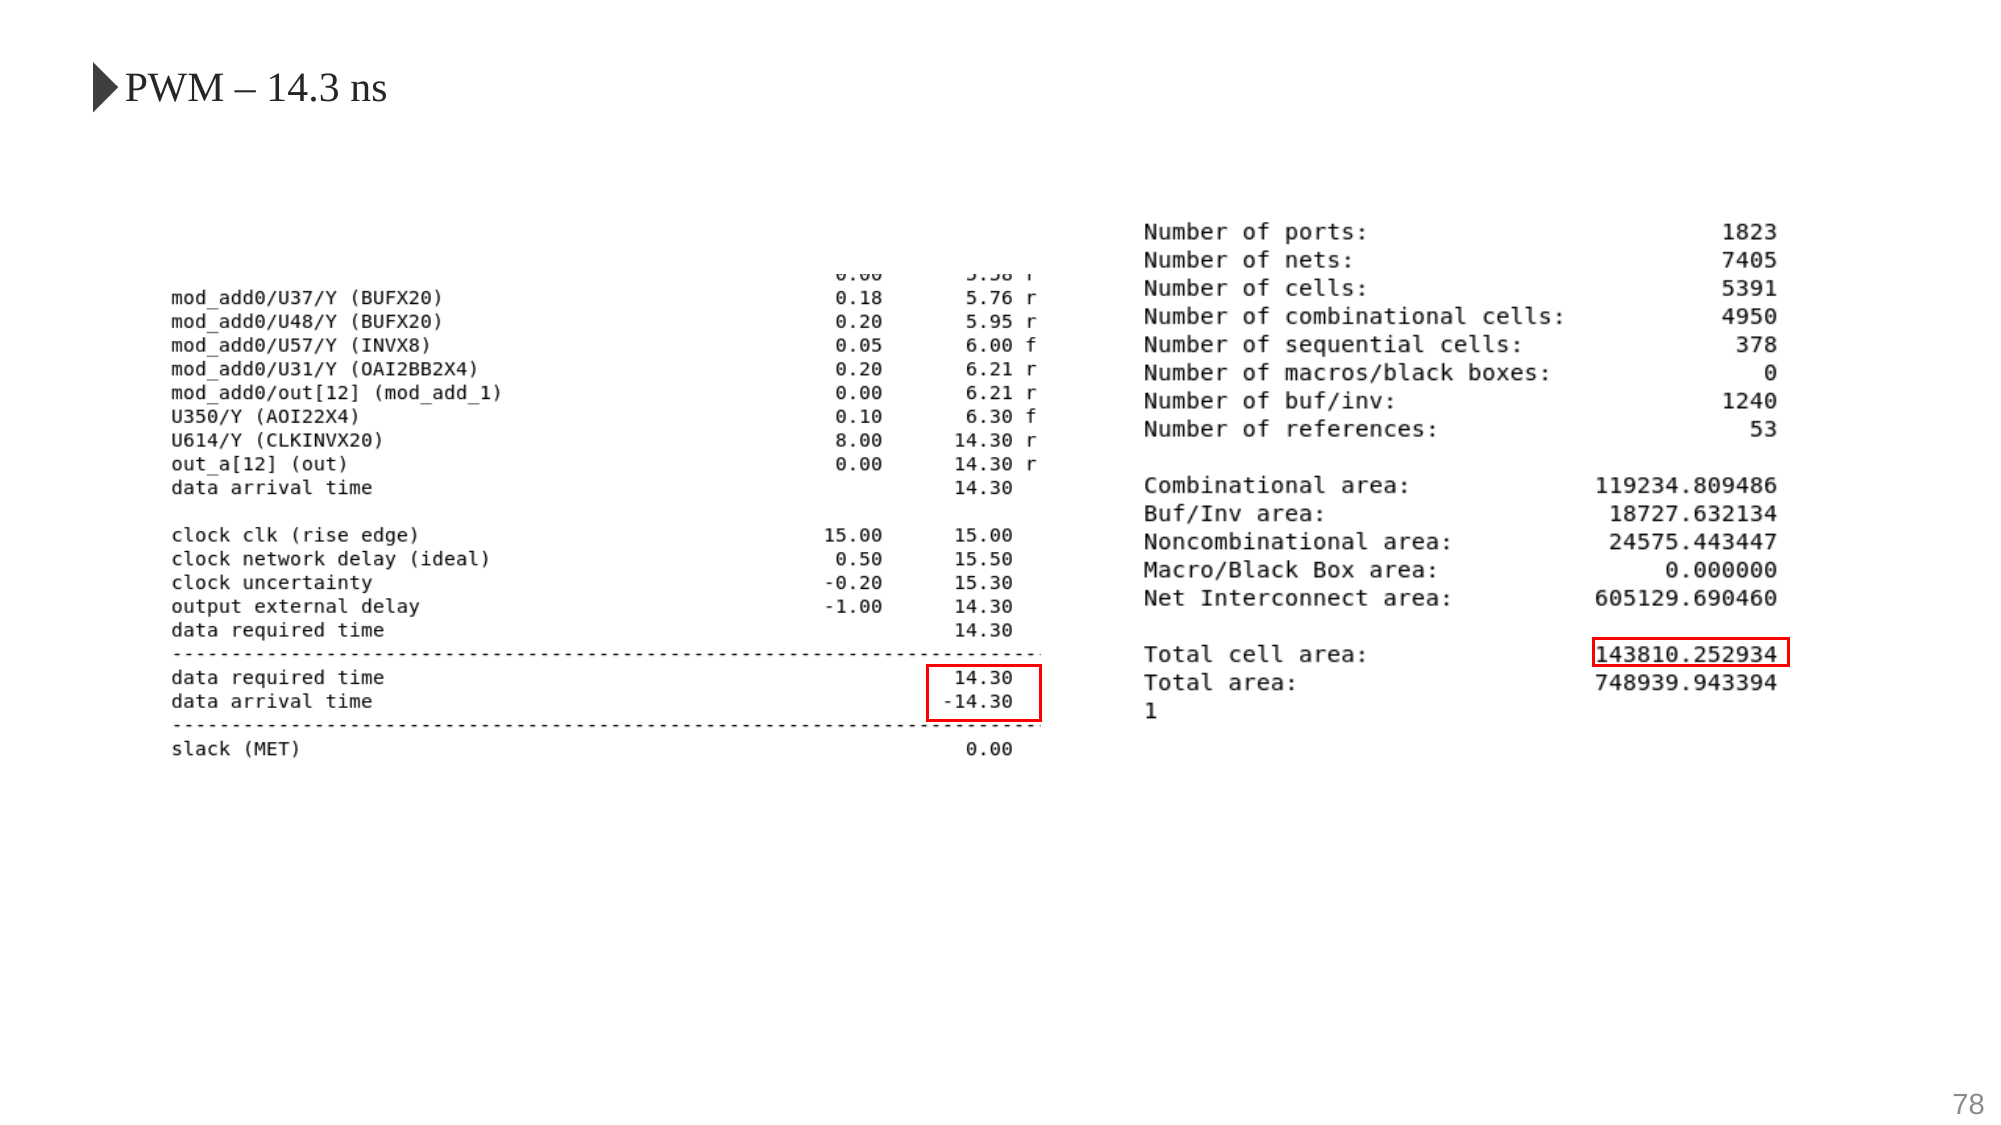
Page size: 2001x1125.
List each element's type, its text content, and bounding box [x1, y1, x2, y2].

picture [1144, 210, 1789, 728]
slide_number 78 [1550, 1072, 2000, 1125]
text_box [93, 52, 404, 118]
picture [149, 274, 1041, 766]
